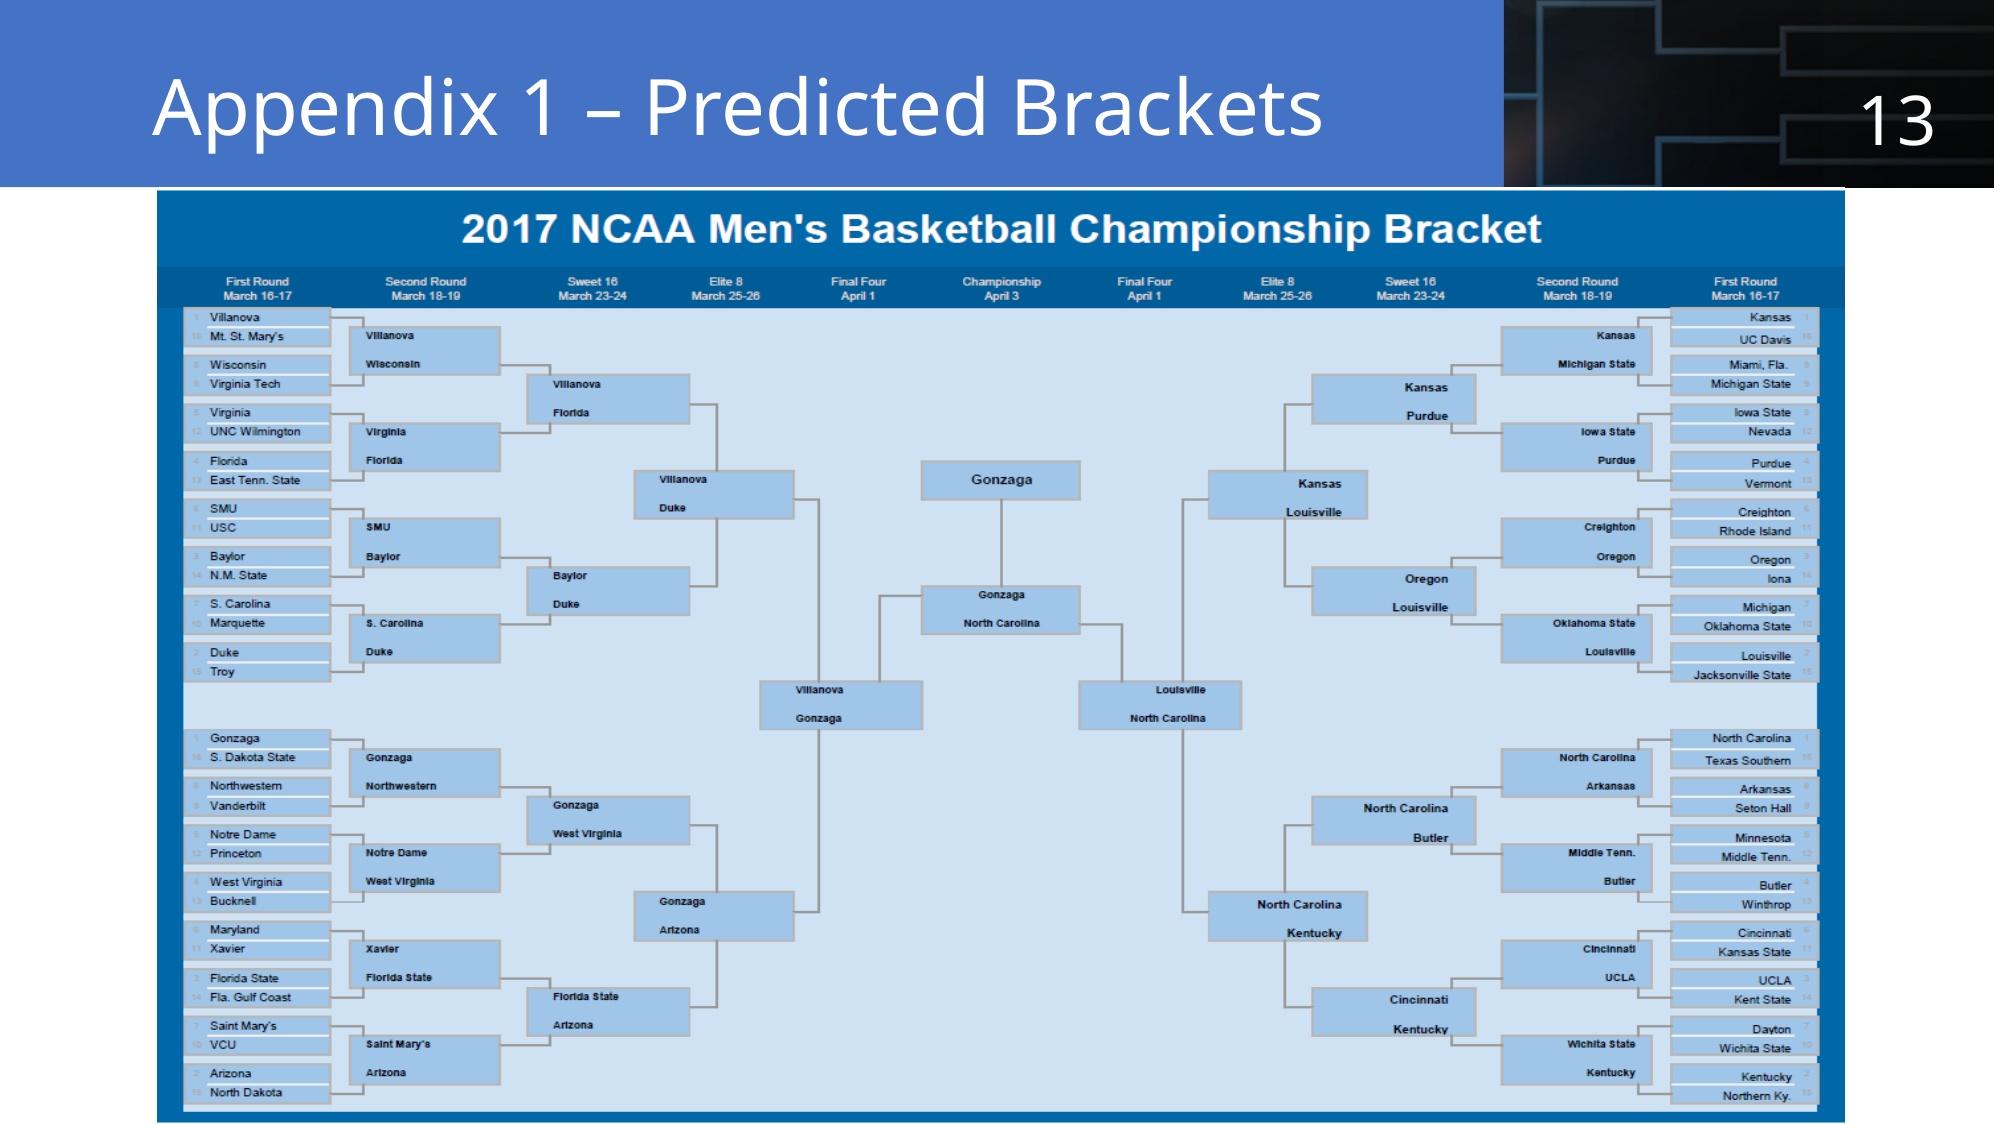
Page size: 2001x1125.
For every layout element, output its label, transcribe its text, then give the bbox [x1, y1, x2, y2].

text_box 13 [1554, 59, 1981, 188]
title Appendix 1 – Predicted Brackets [137, 59, 1480, 161]
picture [157, 0, 1994, 1125]
